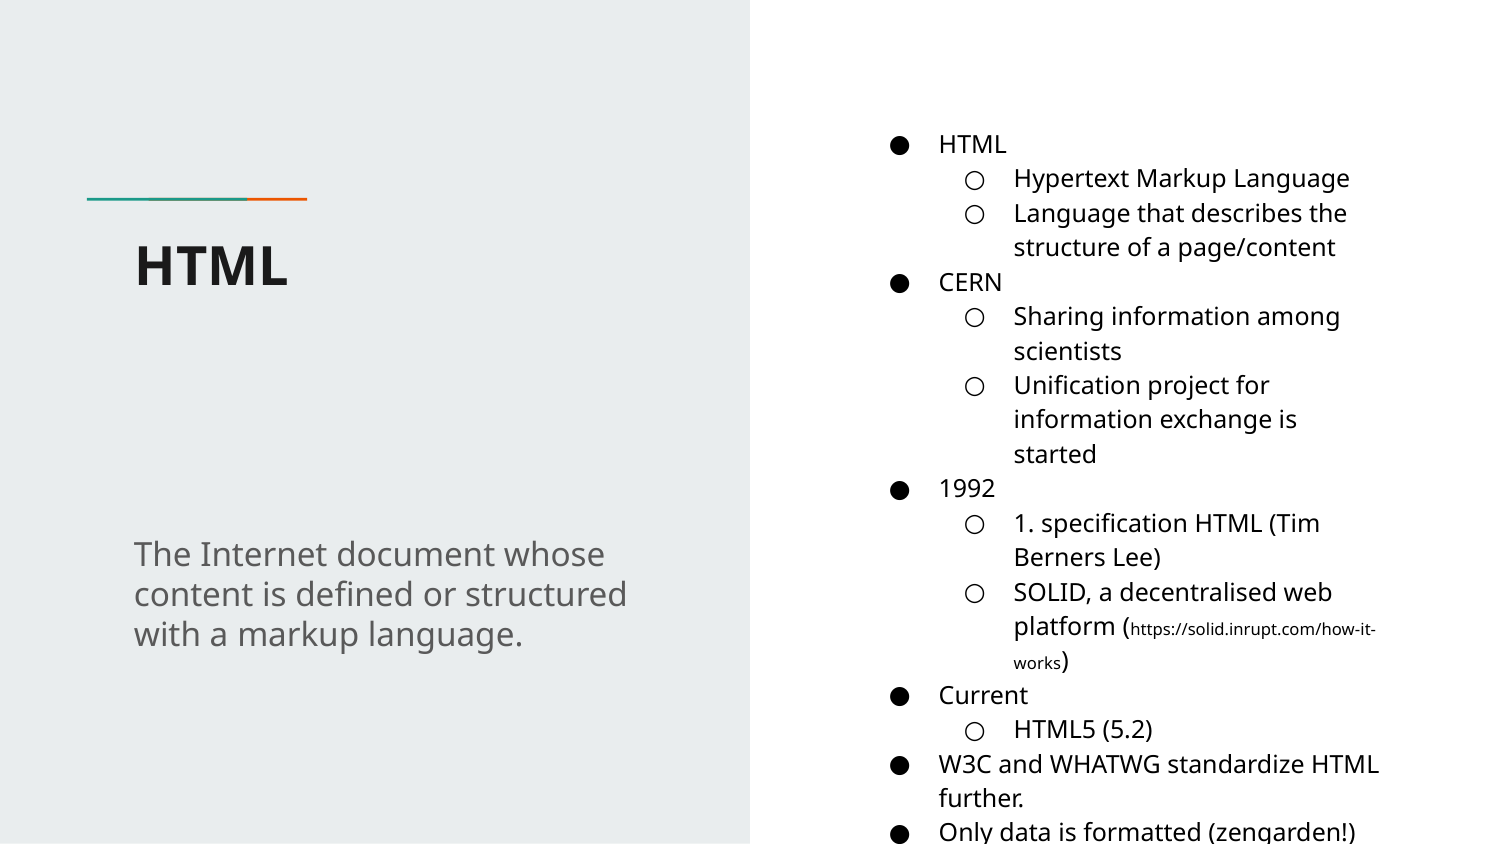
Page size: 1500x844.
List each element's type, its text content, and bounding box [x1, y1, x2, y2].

subtitle The Internet document whose content is defined or structured with a markup language. [118, 518, 661, 692]
title HTML [119, 216, 662, 494]
list HTML Hypertext Markup Language Language that describes the structure of a page/content CERN Sharing information among scientists Unification project for information exchange is started 1992 1. specification HTML (Tim Berners Lee) SOLID, a decentralised web platform (https://solid.inrupt.com/how-it-works) Current HTML5 (5.2) W3C and WHATWG standardize HTML further. Only data is formatted (zengarden!) [848, 108, 1403, 789]
